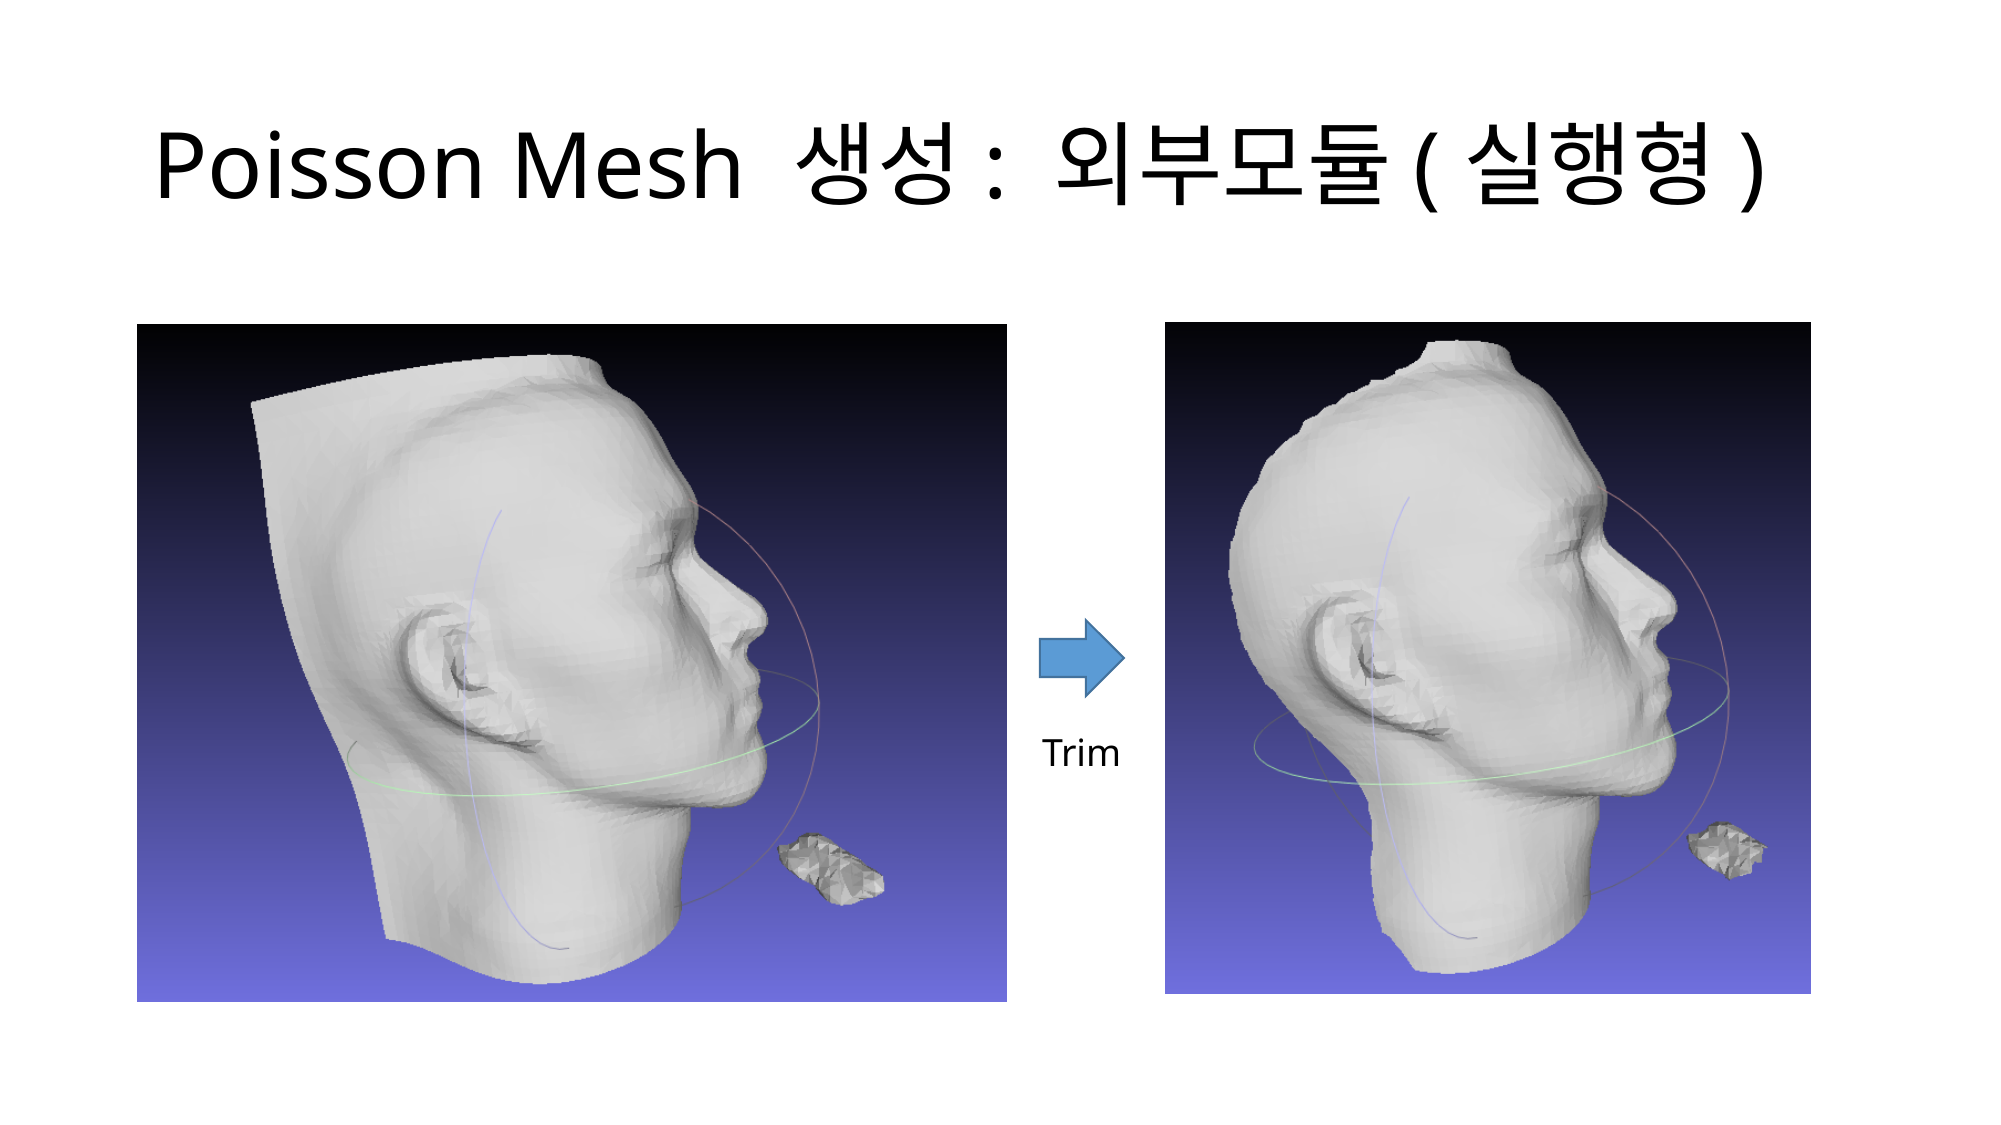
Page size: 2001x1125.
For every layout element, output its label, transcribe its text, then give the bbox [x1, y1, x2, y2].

text_box [1038, 617, 1126, 699]
text_box Trim [1027, 721, 1165, 781]
picture [1165, 322, 1811, 994]
picture [137, 324, 1007, 1002]
title Poisson Mesh 생성: 외부모듈(실행형) [137, 59, 1863, 278]
